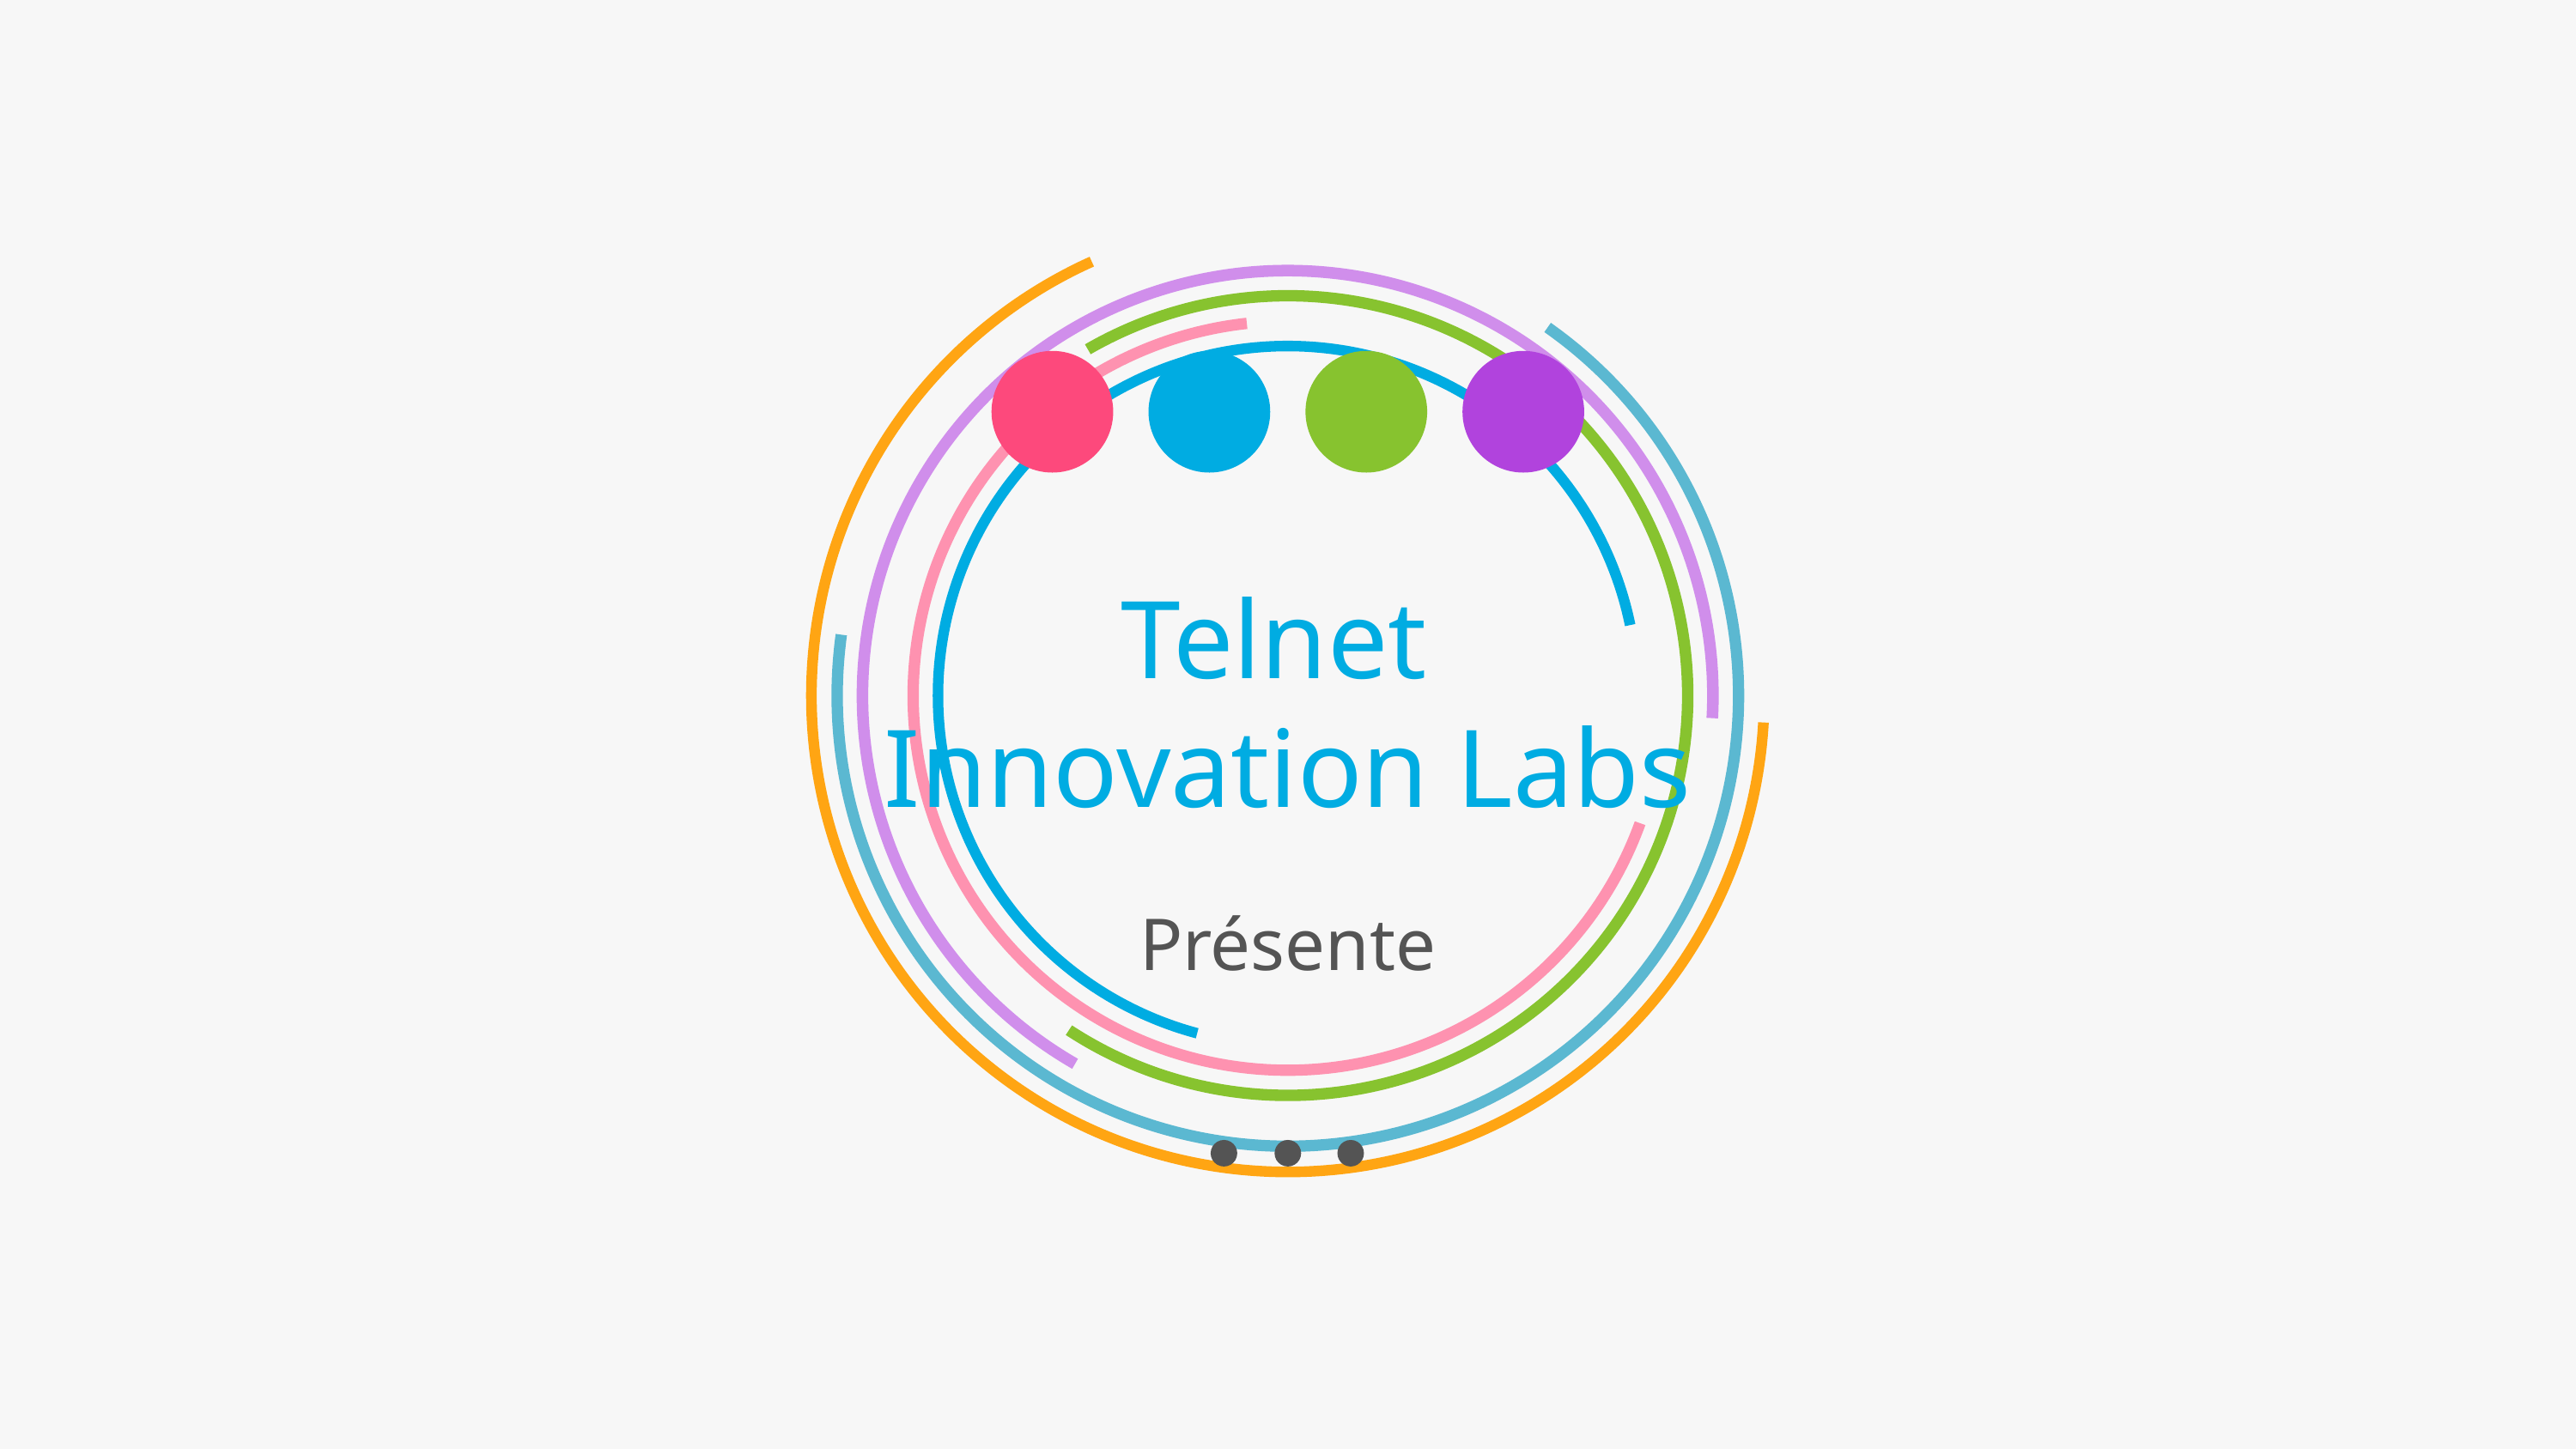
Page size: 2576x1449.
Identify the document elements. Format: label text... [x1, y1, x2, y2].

title Telnet Innovation Labs [193, 559, 2383, 774]
list Présente [192, 774, 2384, 997]
